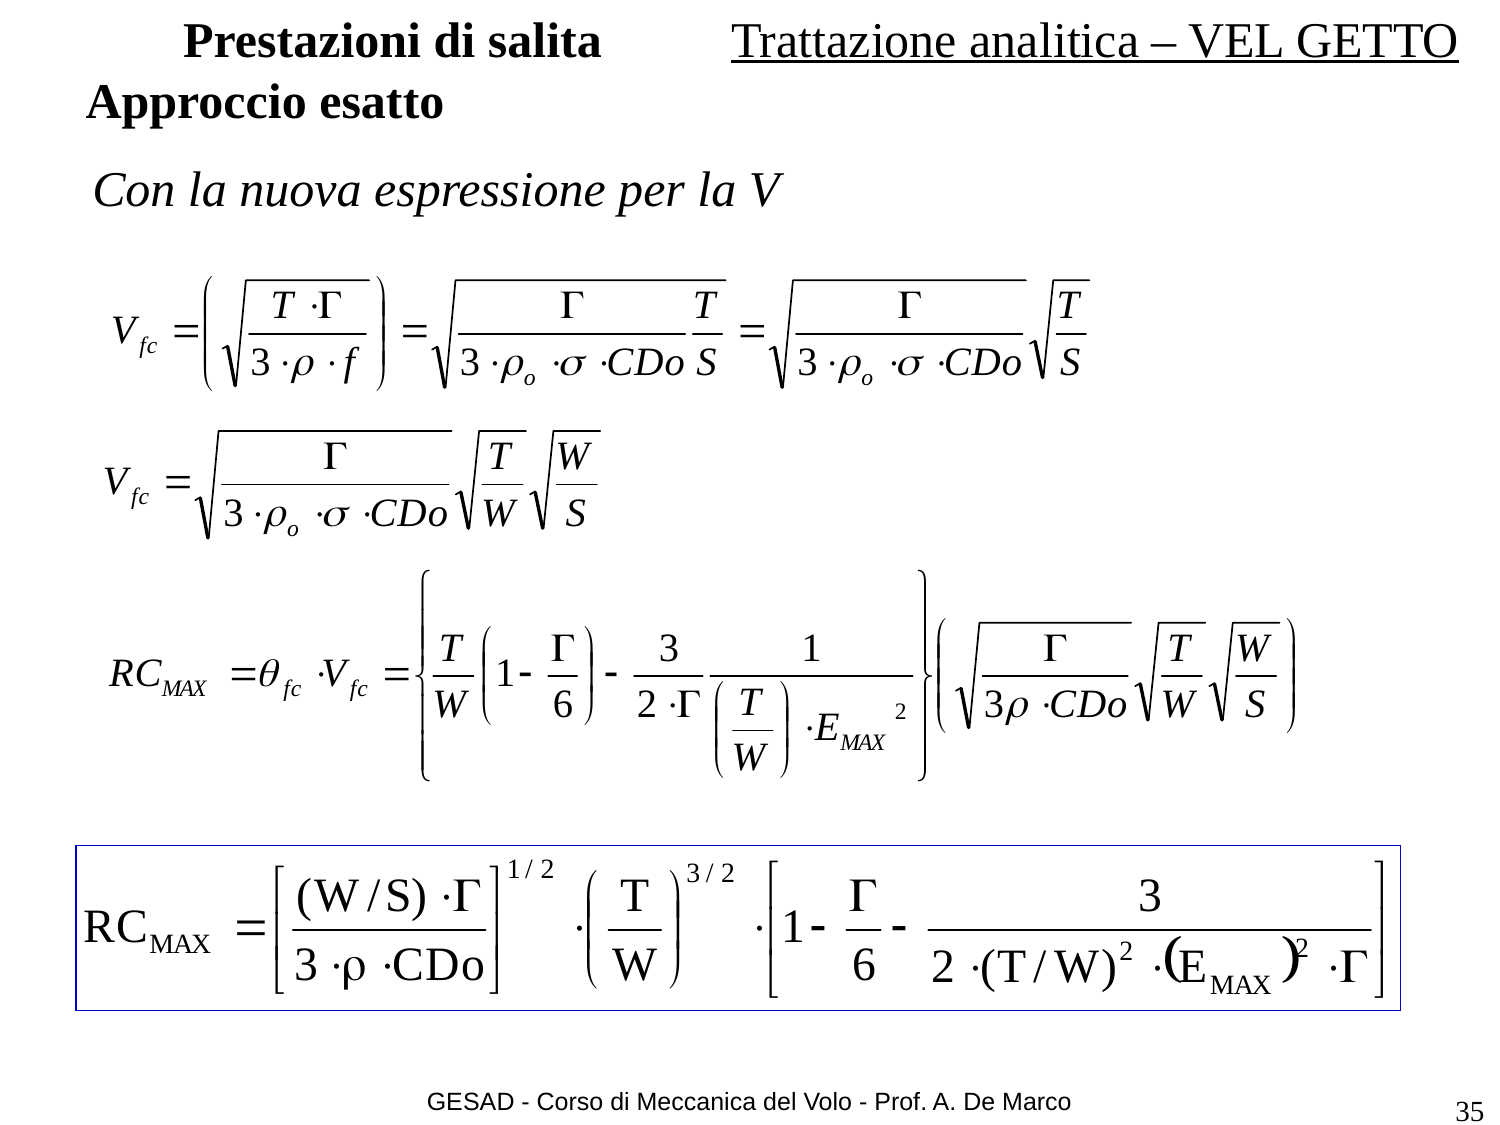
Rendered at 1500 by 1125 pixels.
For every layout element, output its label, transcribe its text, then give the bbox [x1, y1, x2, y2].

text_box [99, 420, 611, 549]
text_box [76, 845, 1400, 1011]
text_box Con la nuova espressione per la V [77, 148, 795, 224]
text_box Trattazione analitica – VEL GETTO [716, 1, 1475, 75]
footer GESAD - Corso di Meccanica del Volo - Prof. A. De Marco [300, 1077, 1200, 1125]
title Prestazioni di salita [0, 1, 716, 75]
text_box Approccio esatto [70, 61, 460, 129]
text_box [108, 266, 1098, 402]
slide_number 35 [1200, 1084, 1500, 1125]
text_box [101, 562, 1307, 791]
